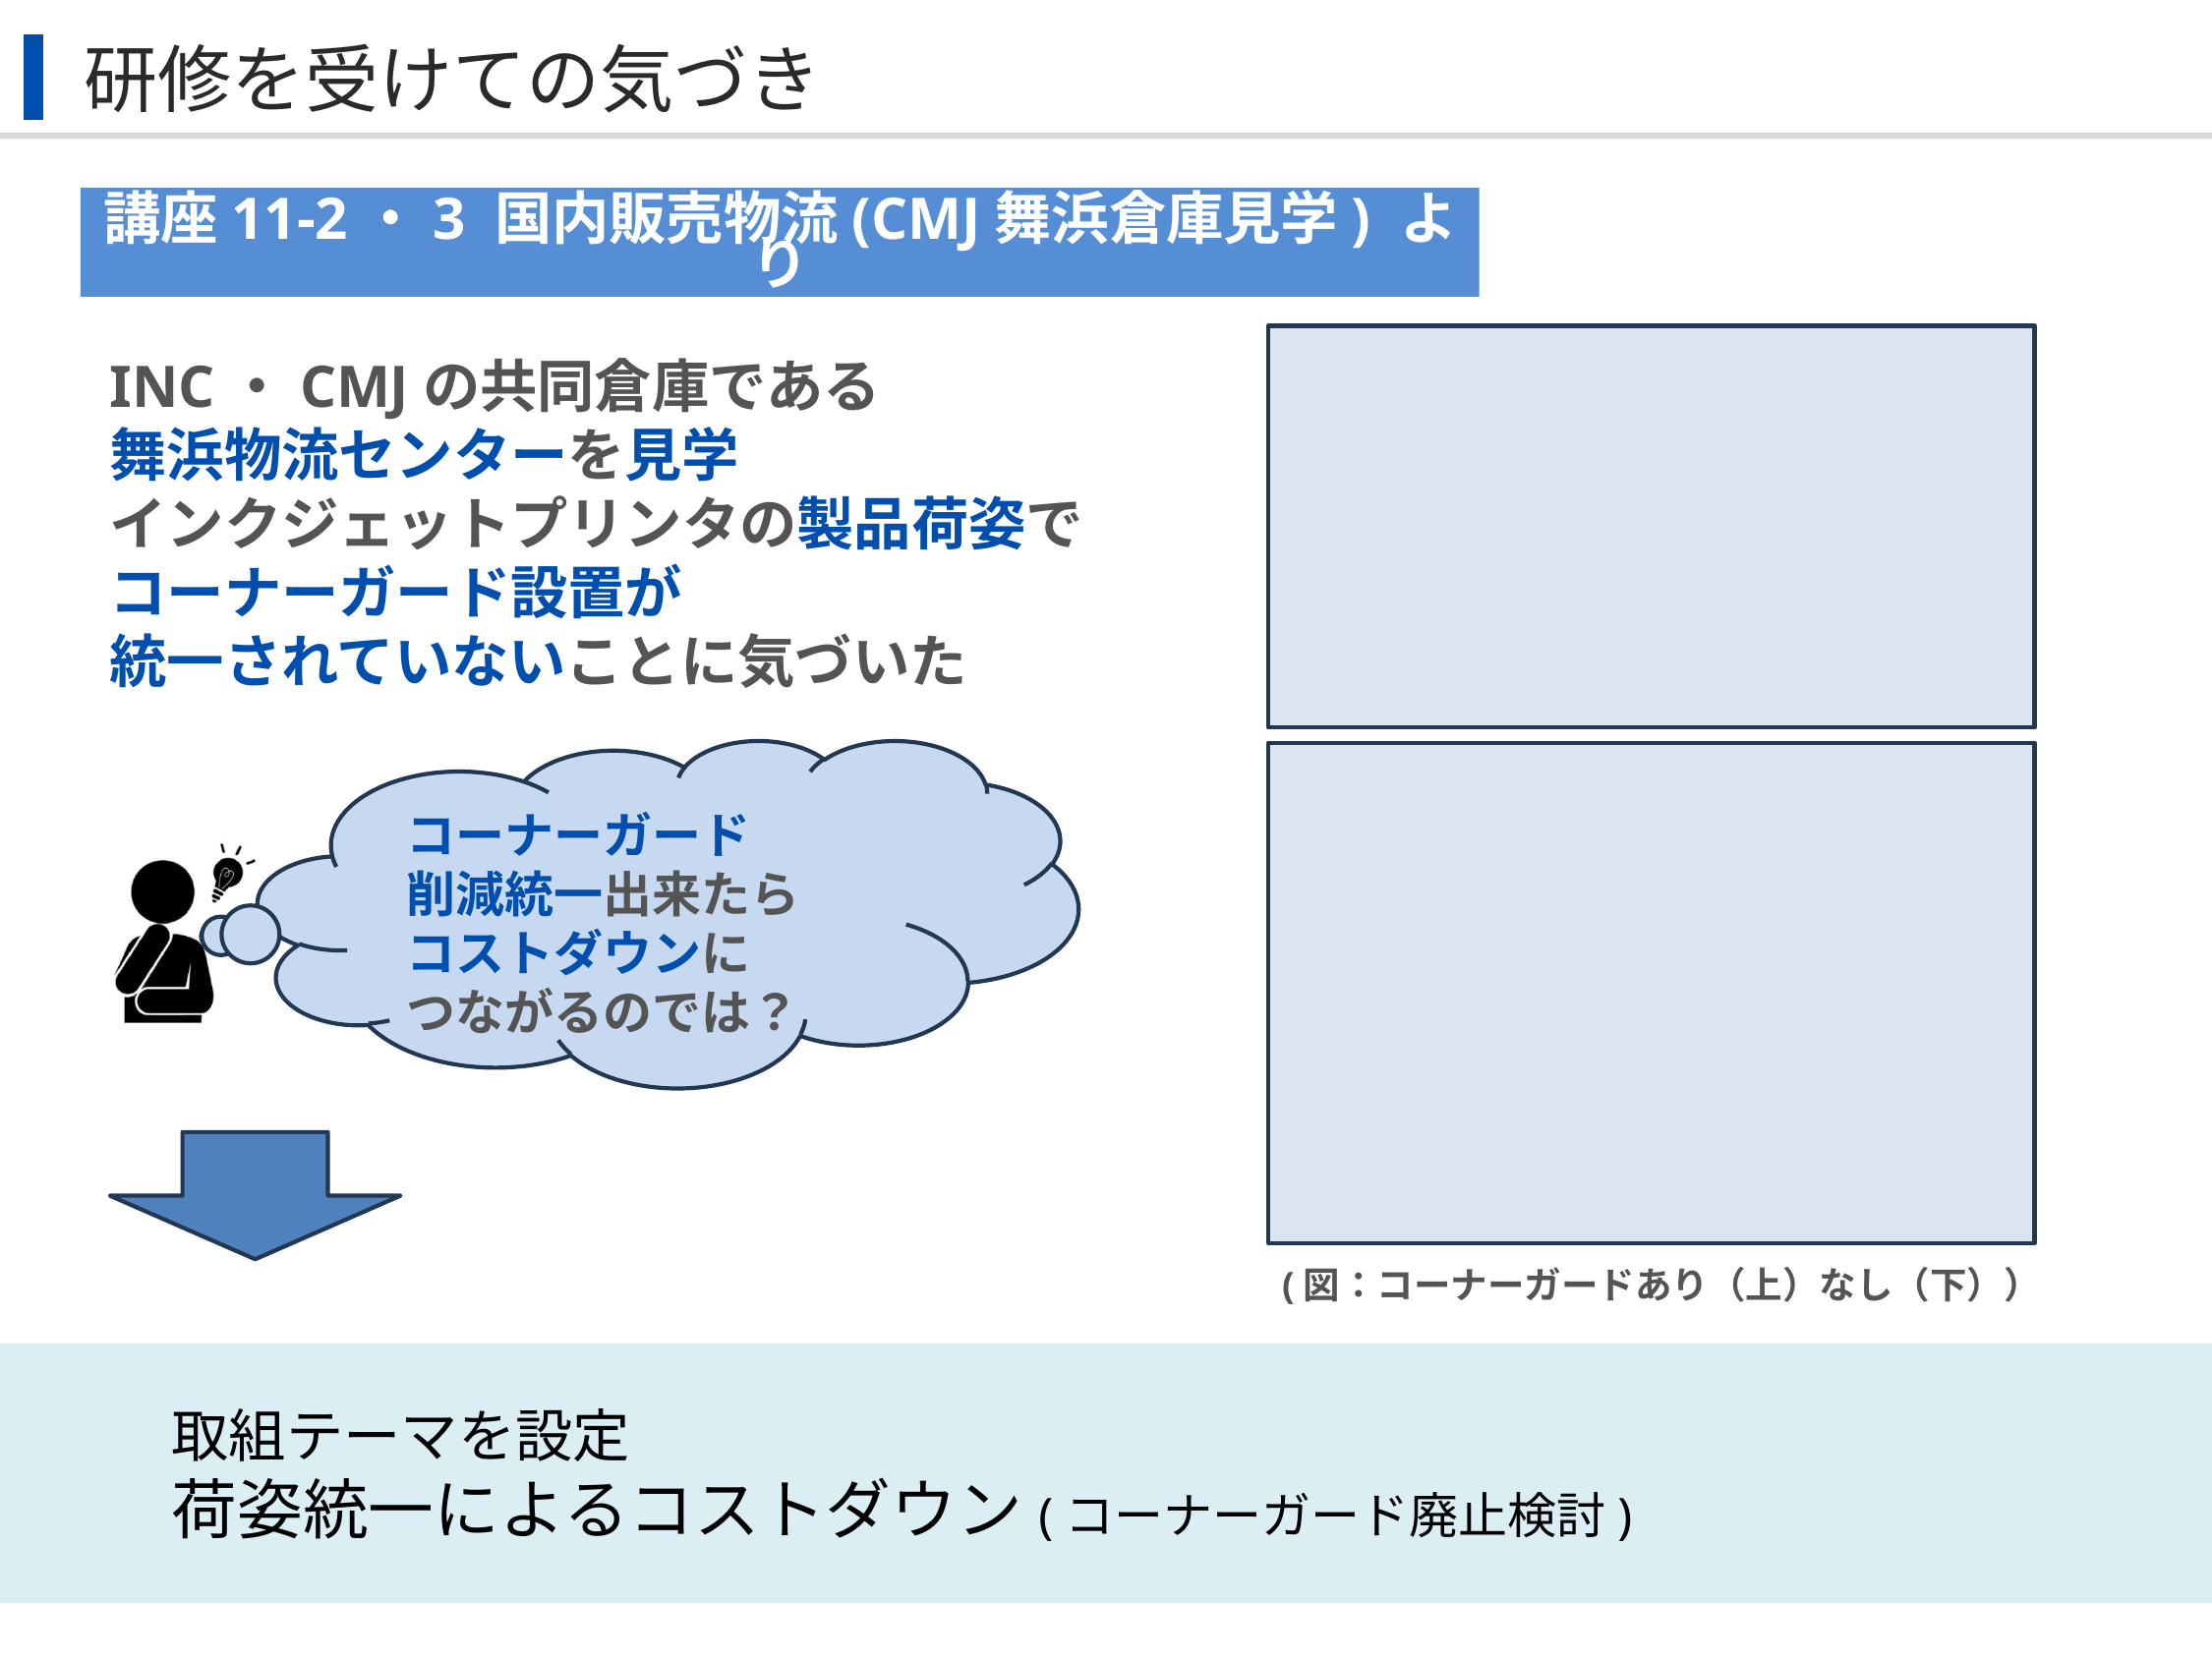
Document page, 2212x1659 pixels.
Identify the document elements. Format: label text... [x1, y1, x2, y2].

picture [109, 839, 259, 1026]
text_box 講座11-2・3 国内販売物流(CMJ舞浜倉庫見学) より [80, 187, 1480, 297]
text_box 取組テーマを設定 荷姿統一によるコストダウン(コーナーガード廃止検討) [155, 1401, 1966, 1590]
text_box [0, 1342, 2212, 1605]
text_box 研修を受けての気づき [84, 37, 2100, 122]
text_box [23, 33, 44, 120]
text_box (図：コーナーガードあり（上）なし（下）） [1267, 1255, 2077, 1314]
text_box [422, 1058, 569, 1070]
text_box [571, 1058, 785, 1091]
text_box INC・CMJの共同倉庫である 舞浜物流センターを見学 インクジェットプリンタの製品荷姿で コーナーガード設置が 統一されていないことに気づいた [109, 350, 1127, 695]
text_box [1266, 323, 2037, 729]
text_box [1062, 869, 1081, 949]
text_box コーナーガード 削減統一出来たら コストダウンに つながるのでは？ [406, 805, 1062, 1058]
text_box [263, 738, 1042, 1053]
text_box [1266, 741, 2037, 1245]
text_box [107, 1129, 403, 1262]
